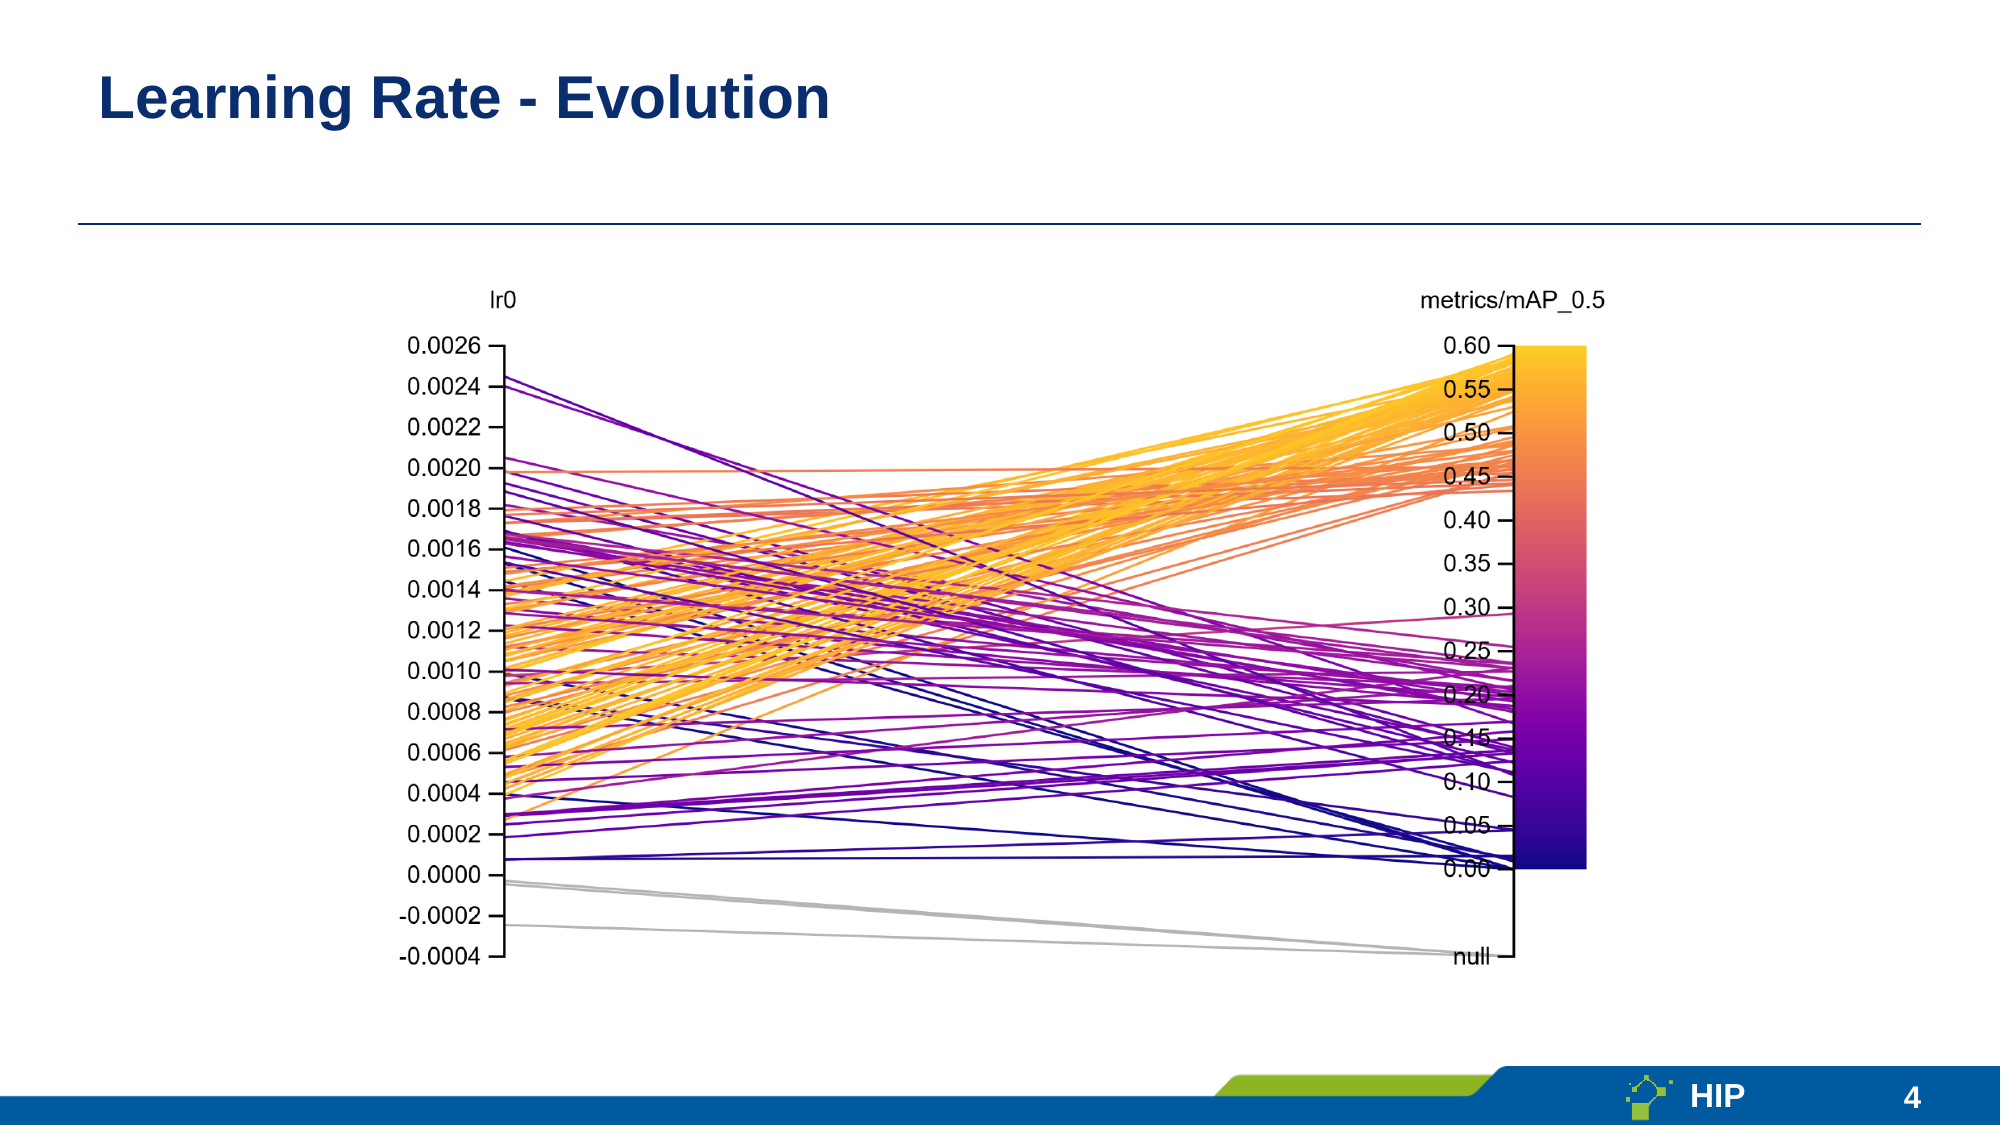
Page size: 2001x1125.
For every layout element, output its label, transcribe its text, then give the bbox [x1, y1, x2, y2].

picture [0, 1066, 2000, 1125]
slide_number ‹#› [1883, 1067, 1941, 1120]
title Learning Rate - Evolution [78, 48, 1922, 130]
picture [329, 264, 1788, 994]
